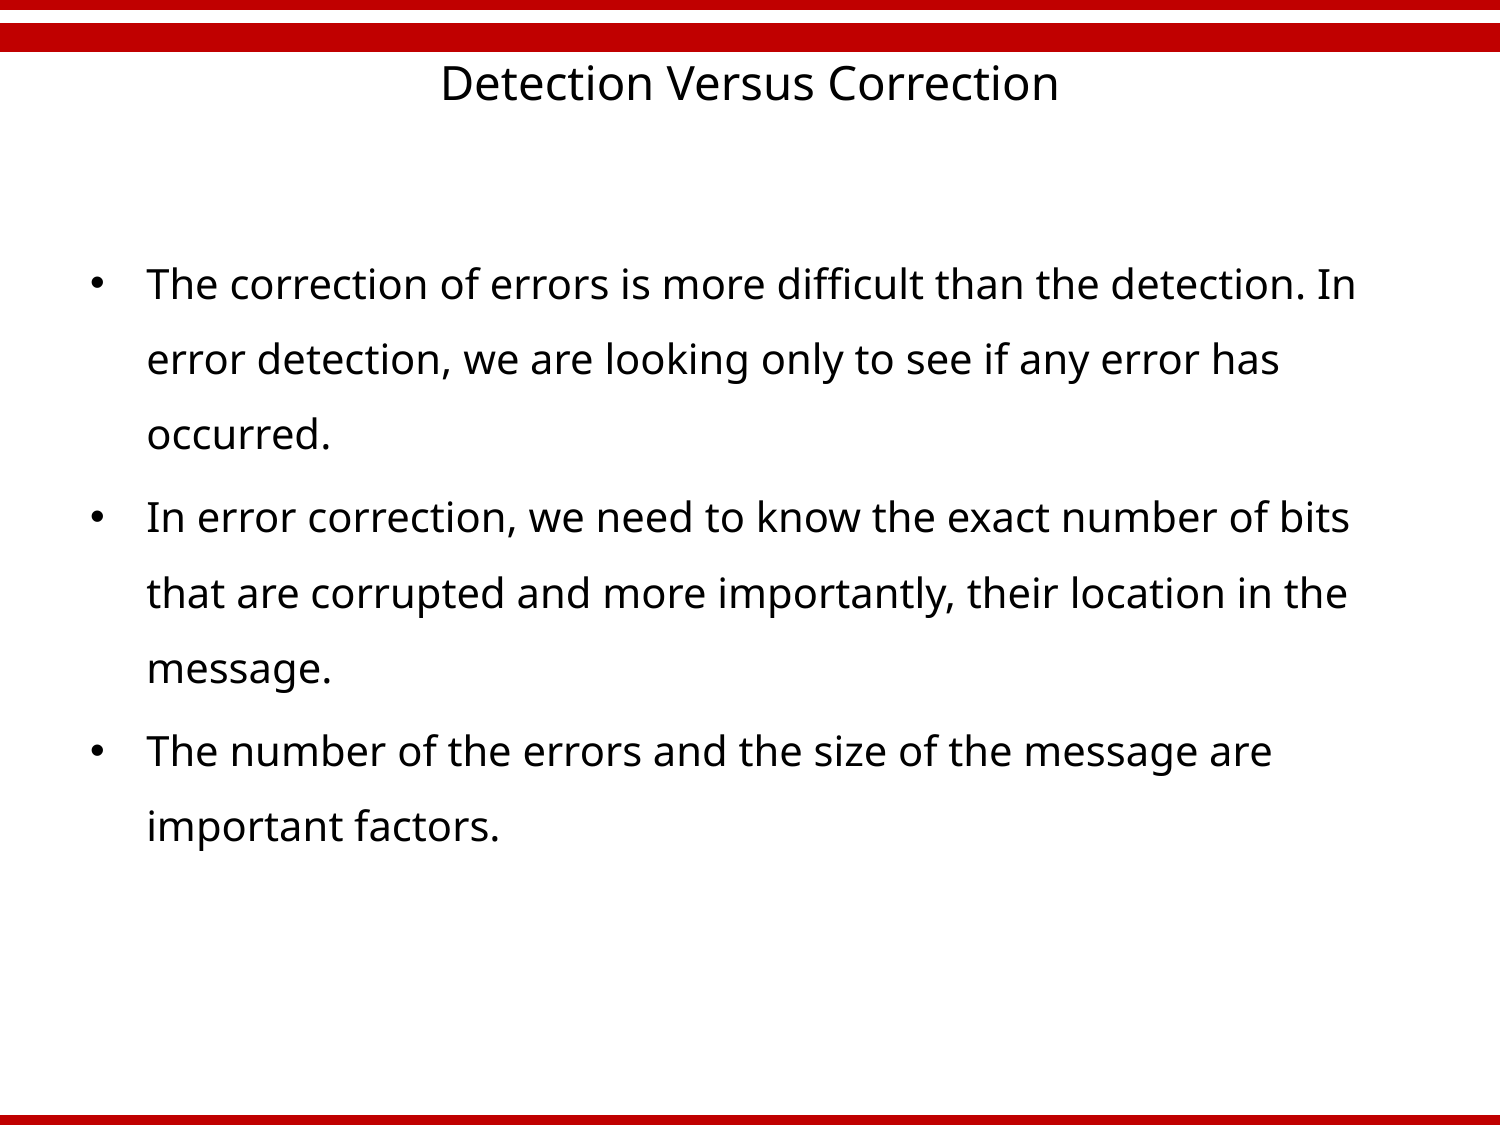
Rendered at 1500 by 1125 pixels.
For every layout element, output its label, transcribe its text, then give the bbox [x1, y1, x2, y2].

list The correction of errors is more difficult than the detection. In error detection, we are looking only to see if any error has occurred. In error correction, we need to know the exact number of bits that are corrupted and more importantly, their location in the message. The number of the errors and the size of the message are important factors. [74, 224, 1426, 1006]
title Detection Versus Correction [74, 44, 1426, 176]
